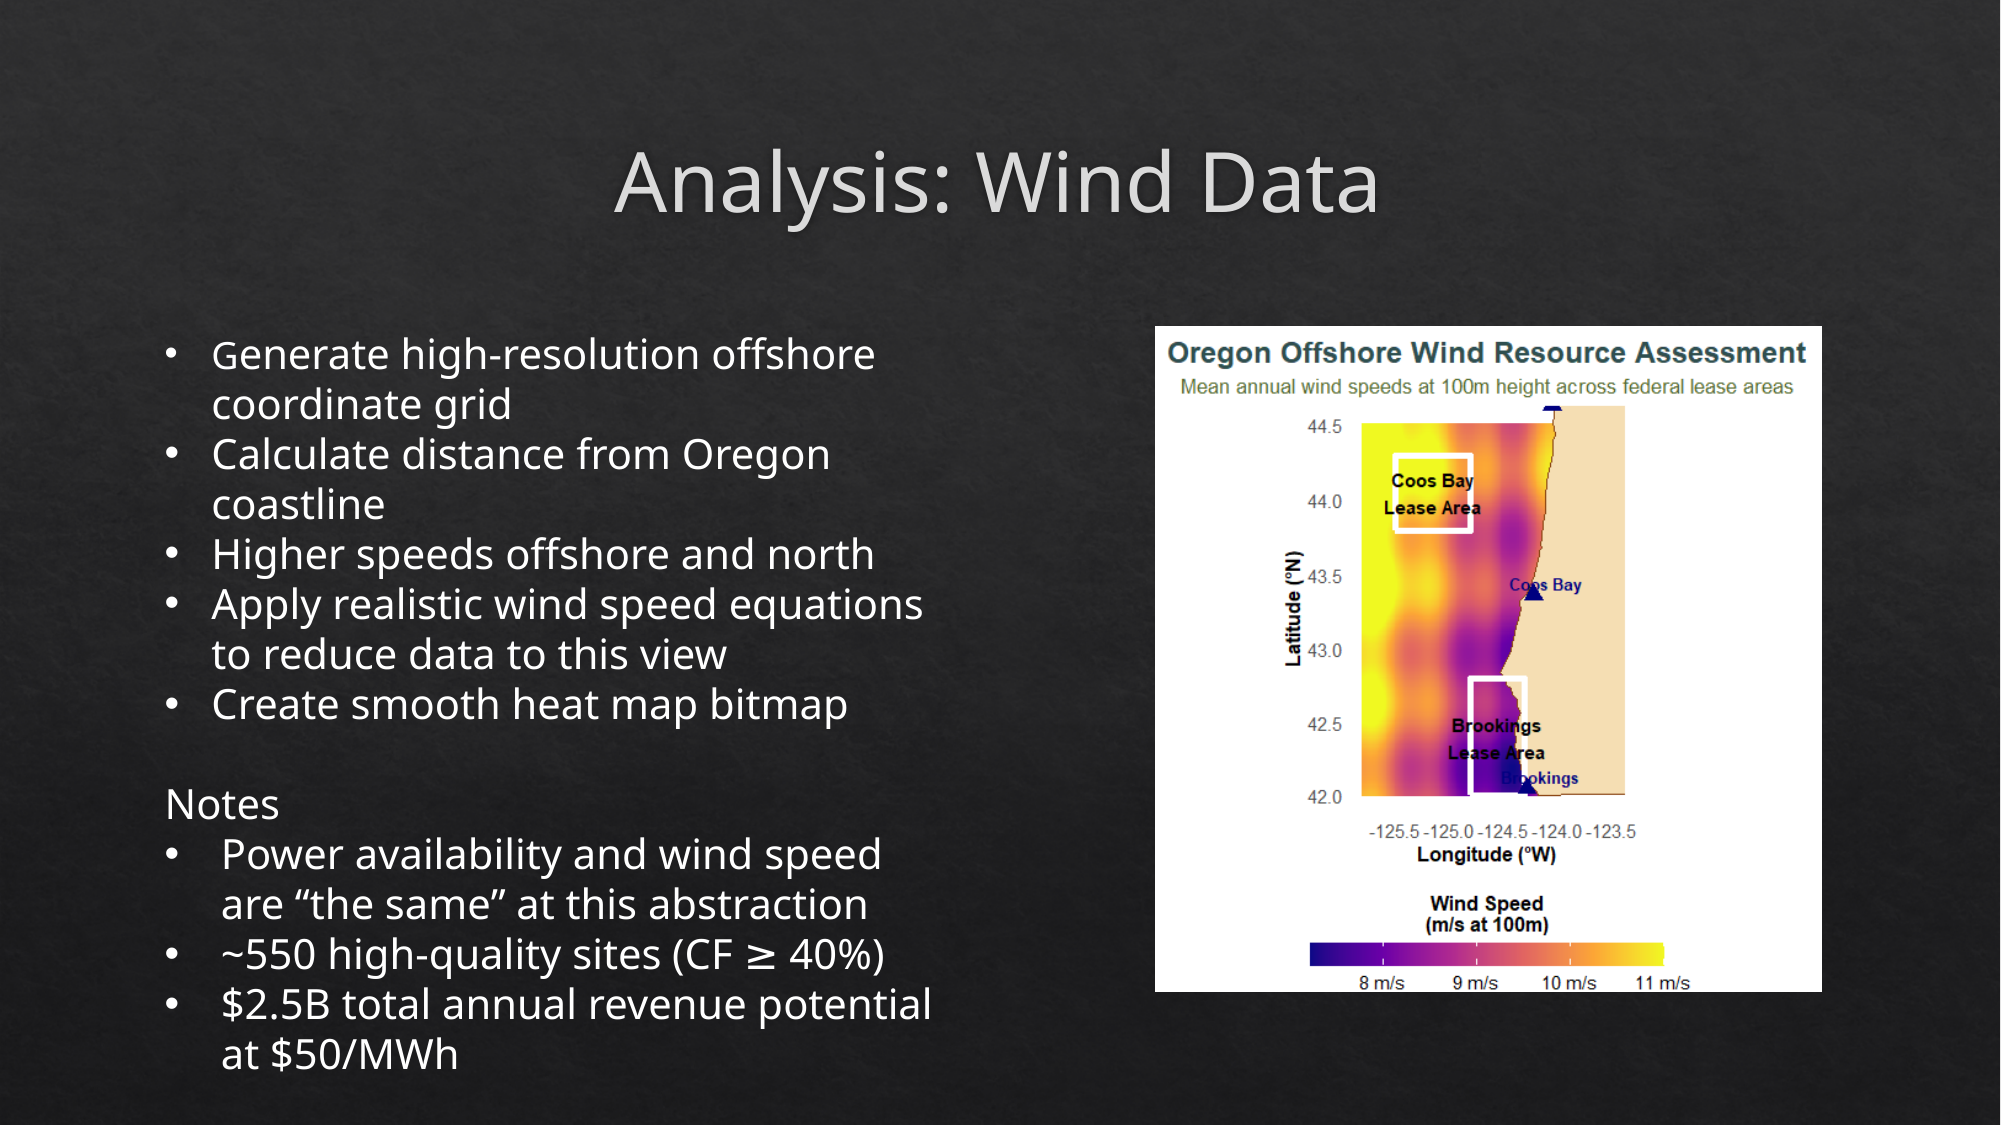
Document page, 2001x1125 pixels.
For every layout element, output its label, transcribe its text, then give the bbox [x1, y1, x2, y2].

text_box Generate high-resolution offshore coordinate grid Calculate distance from Oregon coastline Higher speeds offshore and north Apply realistic wind speed equations to reduce data to this view Create smooth heat map bitmap Notes Power availability and wind speed are “the same” at this abstraction ~550 high-quality sites (CF ≥ 40%) $2.5B total annual revenue potential at $50/MWh [149, 320, 964, 1086]
picture [1154, 326, 1822, 992]
title Analysis: Wind Data [149, 99, 1849, 260]
